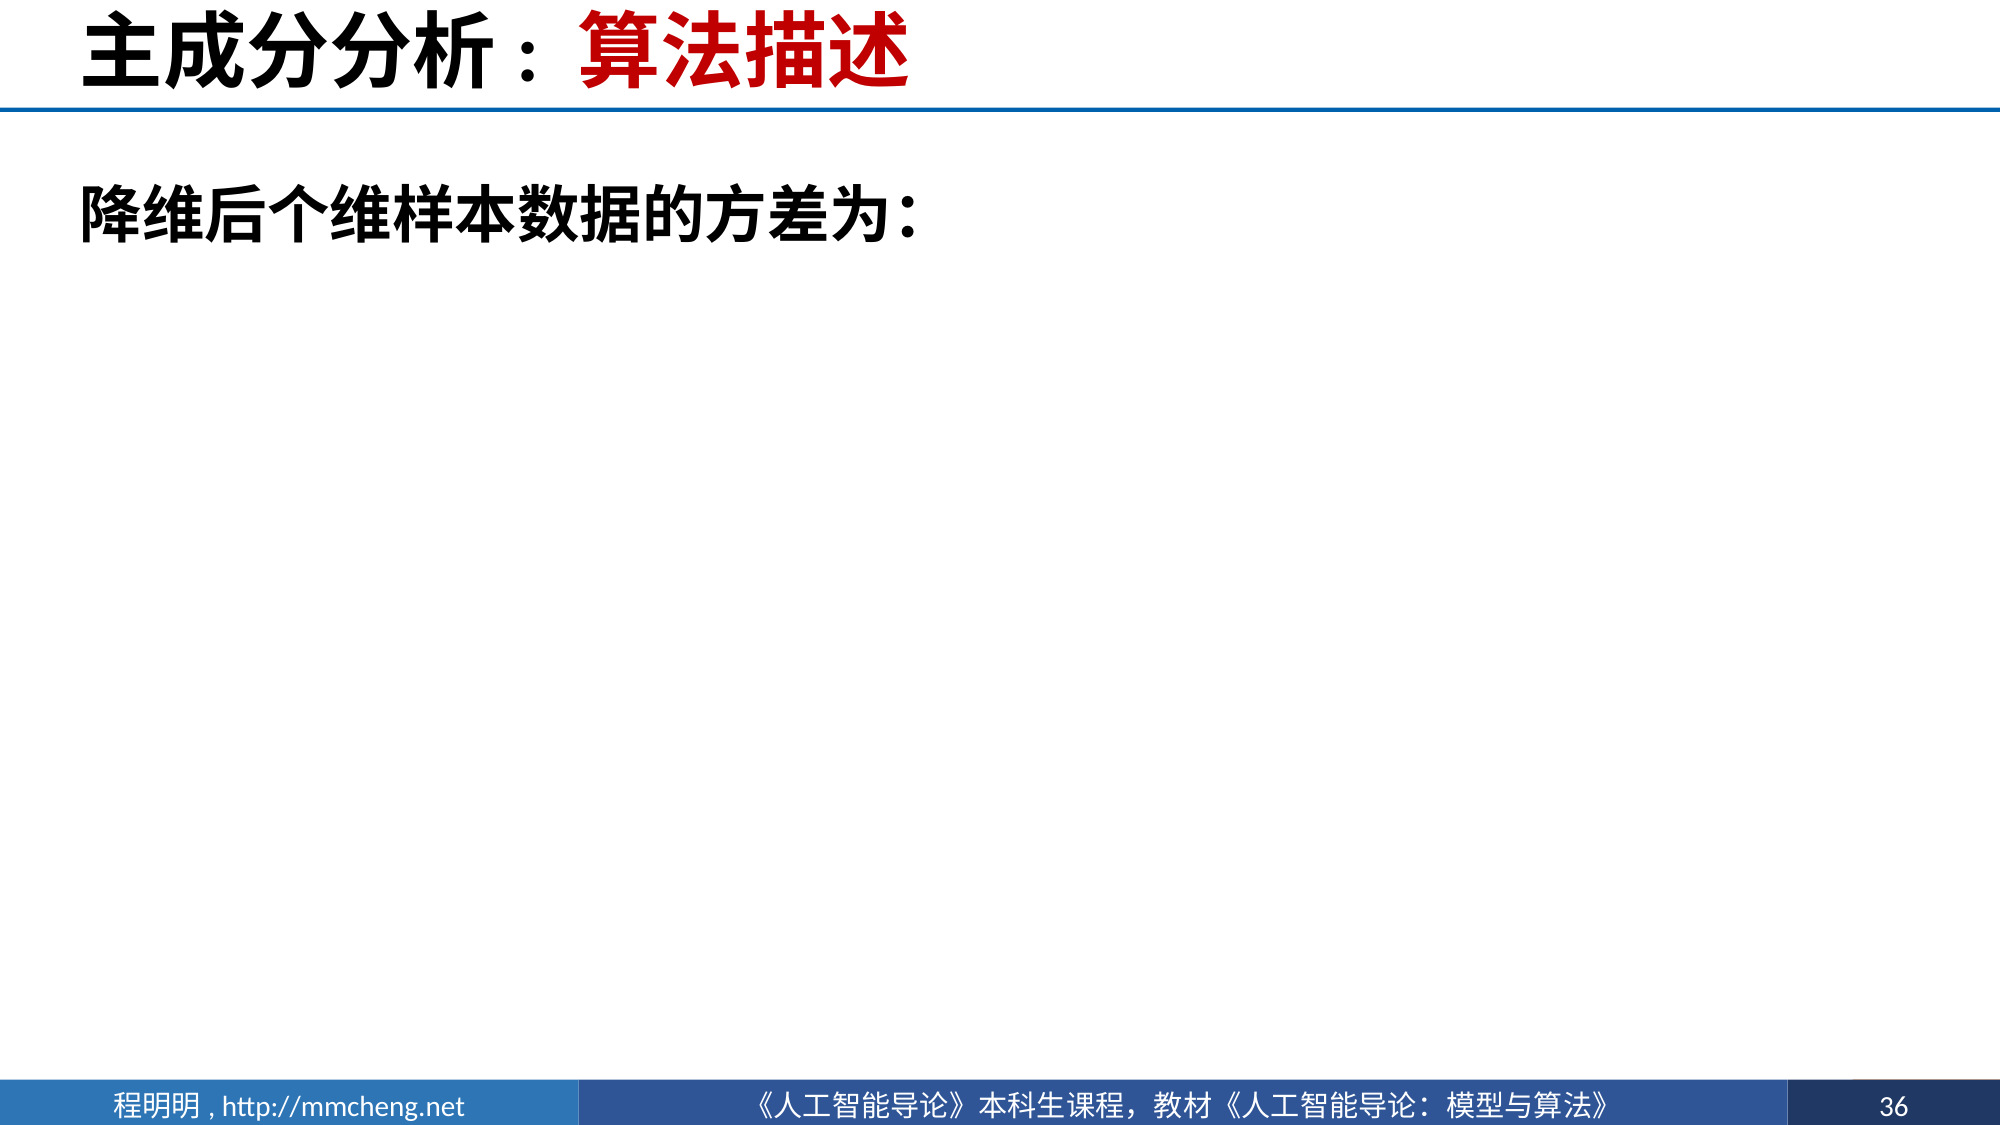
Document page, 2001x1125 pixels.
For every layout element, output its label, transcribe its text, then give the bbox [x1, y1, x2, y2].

title 主成分分析: 算法描述 [64, 0, 2000, 110]
